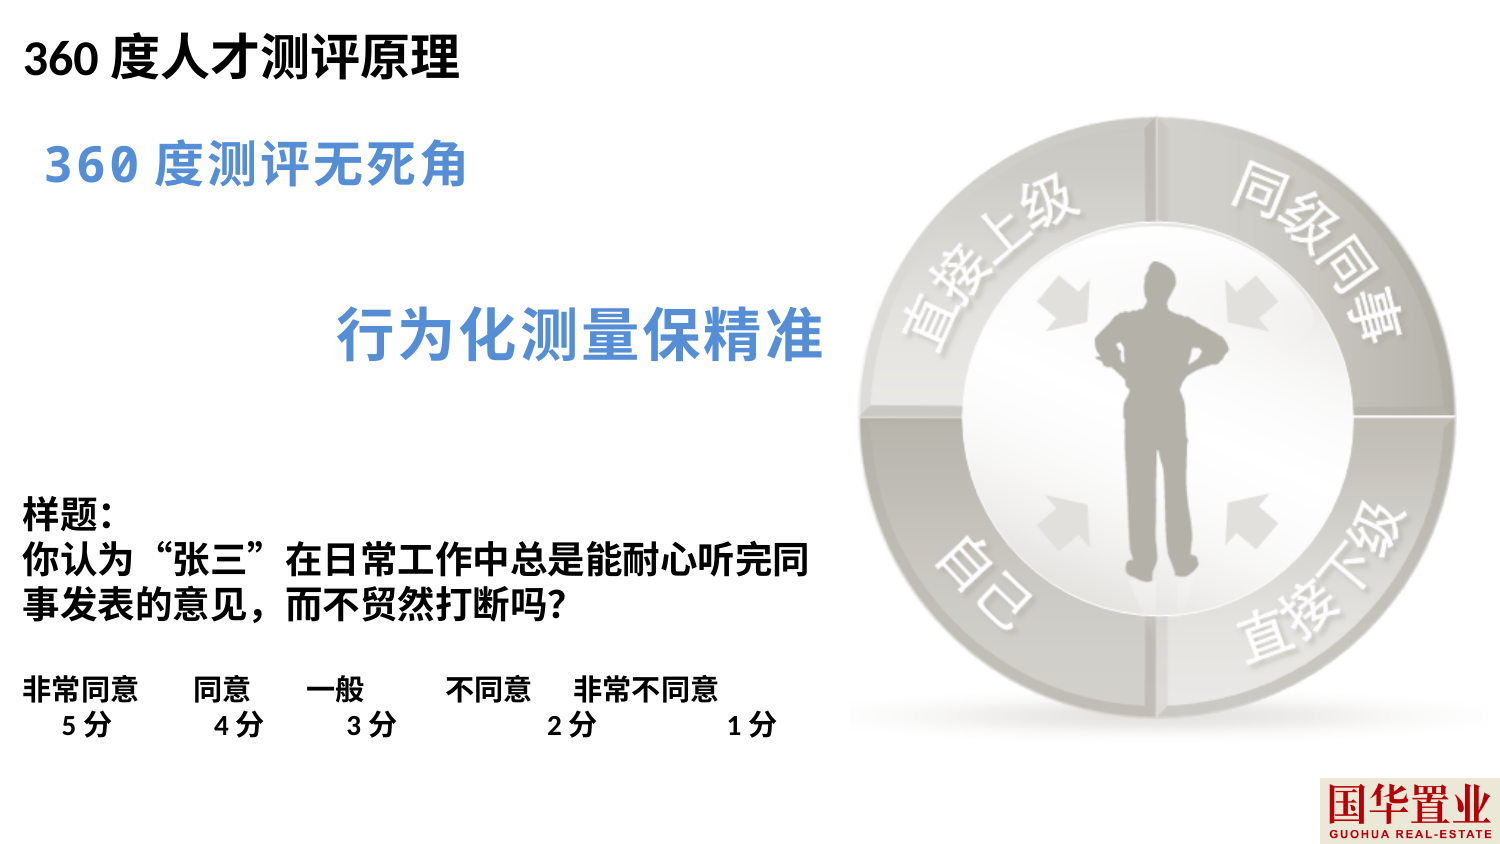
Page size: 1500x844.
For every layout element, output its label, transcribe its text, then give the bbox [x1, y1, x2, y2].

title 360度人才测评原理 [7, 17, 928, 95]
picture [848, 90, 1489, 769]
text_box 行为化测量保精准 [292, 255, 839, 376]
picture [1320, 778, 1500, 844]
text_box 样题： 你认为“张三”在日常工作中总是能耐心听完同事发表的意见，而不贸然打断吗？ 非常同意 同意 一般 不同意 非常不同意 5分 4分 3分 2分 1分 [7, 483, 843, 749]
text_box 360度测评无死角 [0, 94, 485, 200]
